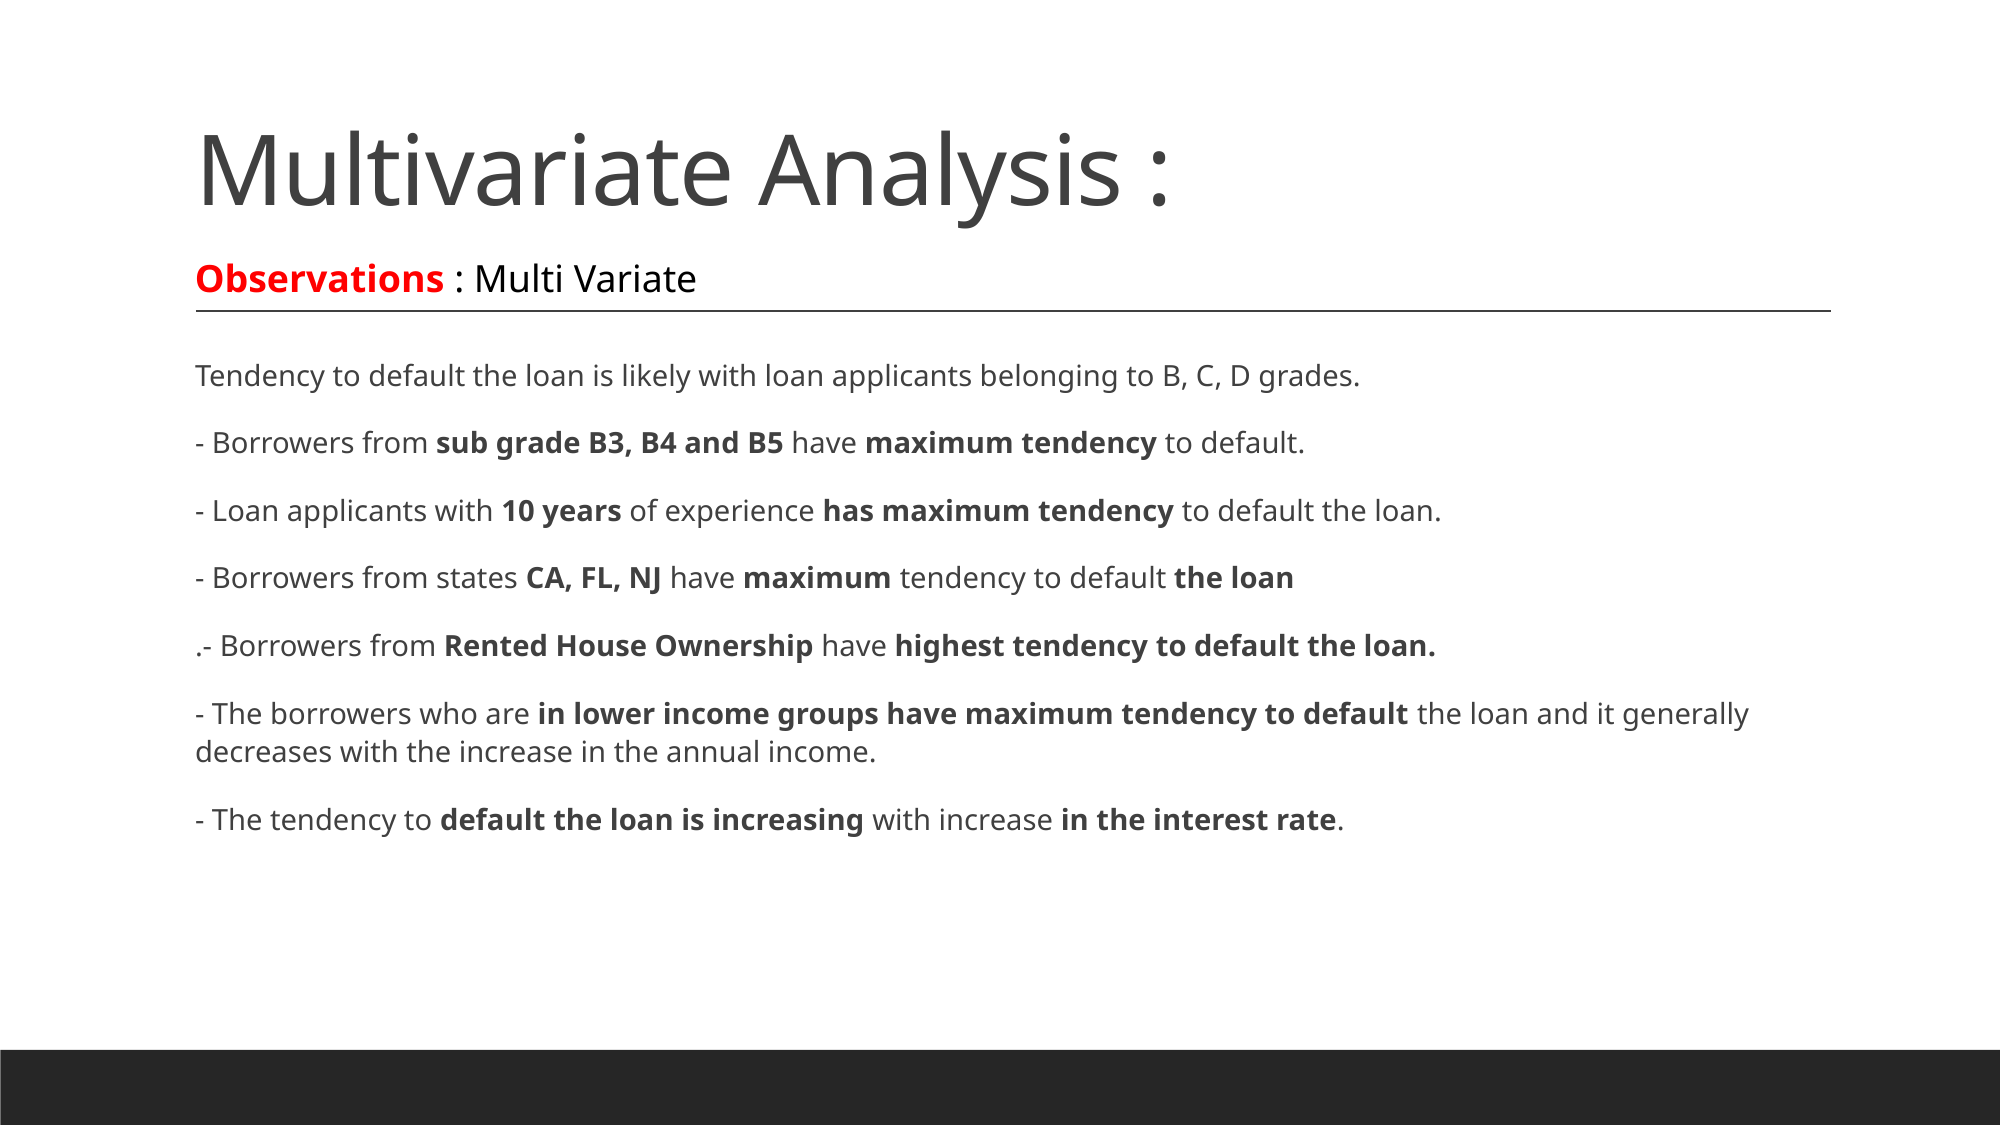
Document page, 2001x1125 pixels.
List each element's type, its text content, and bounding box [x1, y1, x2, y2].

list Tendency to default the loan is likely with loan applicants belonging to B, C, D grades. - Borrowers from sub grade B3, B4 and B5 have maximum tendency to default. - Loan applicants with 10 years of experience has maximum tendency to default the loan. - Borrowers from states CA, FL, NJ have maximum tendency to default the loan .- Borrowers from Rented House Ownership have highest tendency to default the loan. - The borrowers who are in lower income groups have maximum tendency to default the loan and it generally decreases with the increase in the annual income. - The tendency to default the loan is increasing with increase in the interest rate. [180, 345, 1877, 963]
text_box Observations : Multi Variate [179, 247, 868, 308]
title Multivariate Analysis : [180, 47, 1830, 235]
